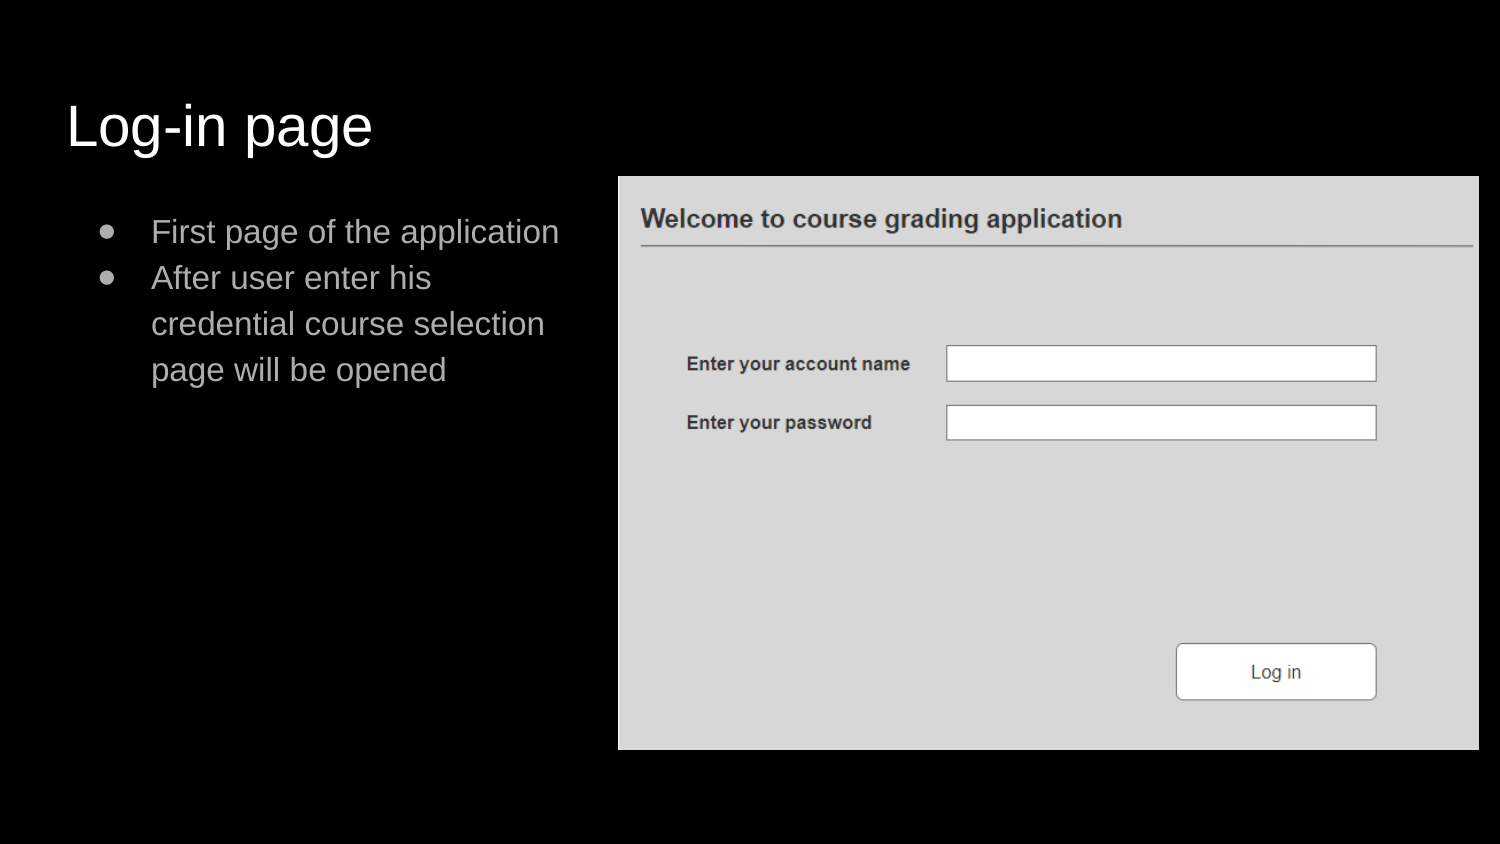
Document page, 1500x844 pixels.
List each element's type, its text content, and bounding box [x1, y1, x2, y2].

picture [617, 176, 1479, 750]
list First page of the application After user enter his credential course selection page will be opened [61, 189, 596, 750]
title Log-in page [51, 72, 1449, 167]
